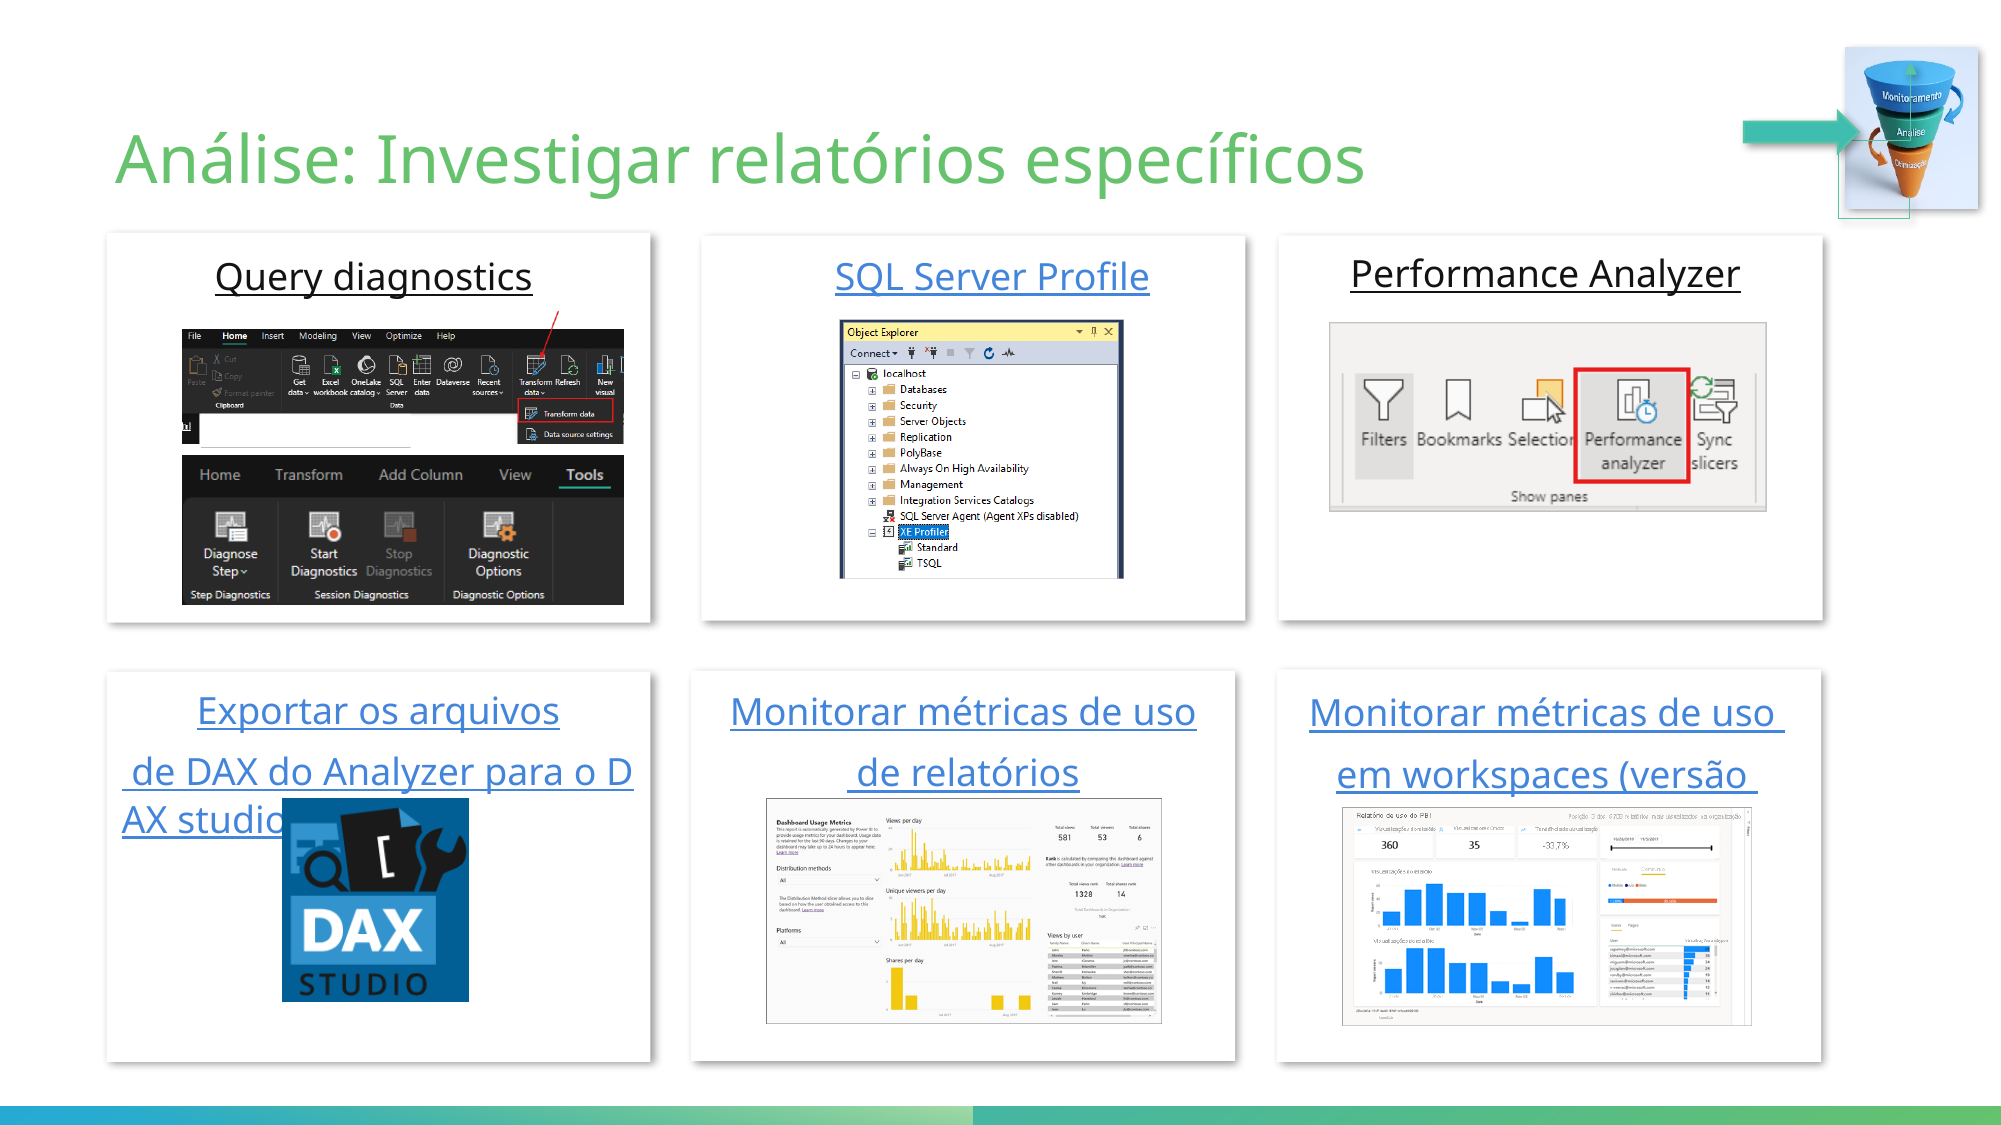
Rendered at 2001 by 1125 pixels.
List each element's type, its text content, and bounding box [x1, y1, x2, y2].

text_box [690, 670, 1236, 1062]
picture [181, 455, 624, 605]
picture [282, 798, 469, 1002]
picture [1342, 807, 1752, 1026]
text_box SQL Server Profile [720, 235, 1265, 567]
text_box Monitorar métricas de uso em workspaces (versão prévia) [1275, 671, 1819, 1062]
text_box [1276, 668, 1822, 1063]
text_box Query diagnostics [106, 235, 651, 605]
text_box Monitorar métricas de uso de relatórios [691, 670, 1236, 1027]
title Análise: Investigar relatórios específicos [100, 75, 1838, 206]
text_box [106, 671, 652, 1063]
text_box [1838, 47, 1978, 220]
text_box [1278, 234, 1824, 621]
picture [1329, 322, 1767, 512]
picture [839, 319, 1124, 579]
text_box [700, 234, 1246, 622]
text_box Performance Analyzer [1278, 232, 1823, 602]
text_box [106, 231, 652, 624]
text_box [1742, 108, 1838, 156]
text_box Exportar os arquivos de DAX do Analyzer para o DAX studio [106, 669, 651, 1026]
picture [766, 798, 1162, 1024]
picture [181, 310, 624, 448]
